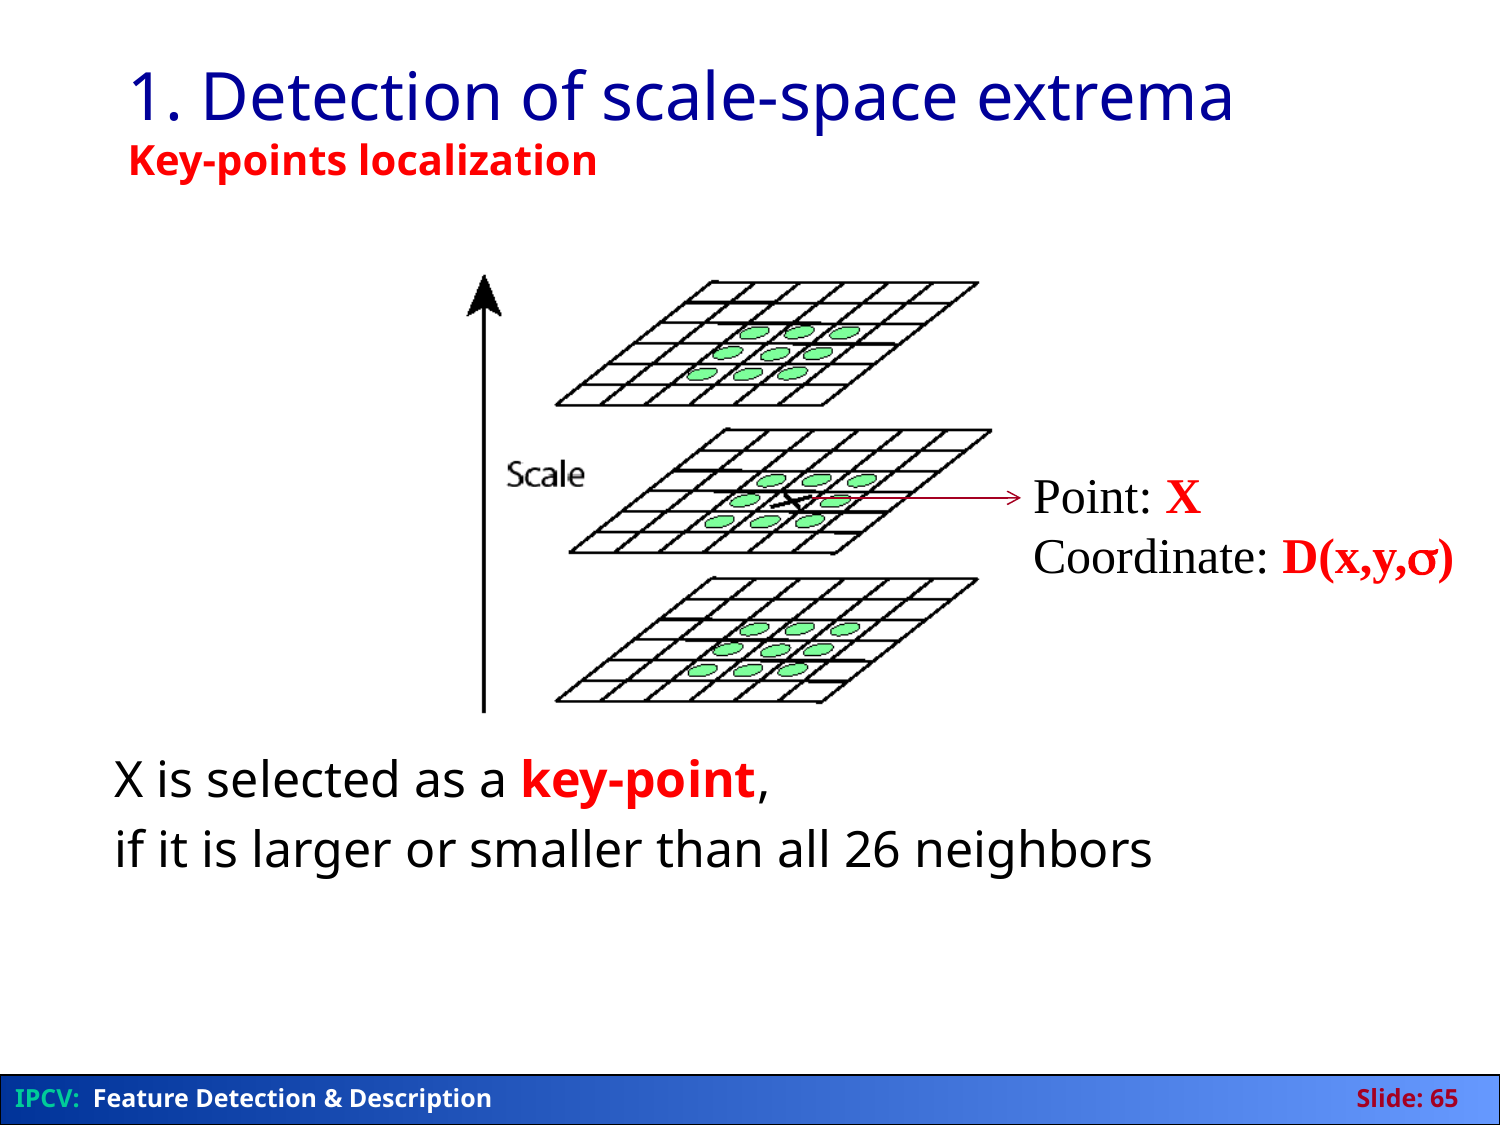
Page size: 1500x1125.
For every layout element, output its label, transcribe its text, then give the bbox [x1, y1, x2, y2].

footer IPCV: Feature Detection & Description Slide: 65 [0, 1074, 1500, 1125]
title 1. Detection of scale-space extrema Key-points localization [112, 24, 1463, 213]
picture [442, 231, 1022, 752]
text_box Point: X Coordinate: D(x,y,) [1027, 456, 1470, 592]
text_box X is selected as a key-point, if it is larger or smaller than all 26 neighbors [99, 739, 1459, 925]
